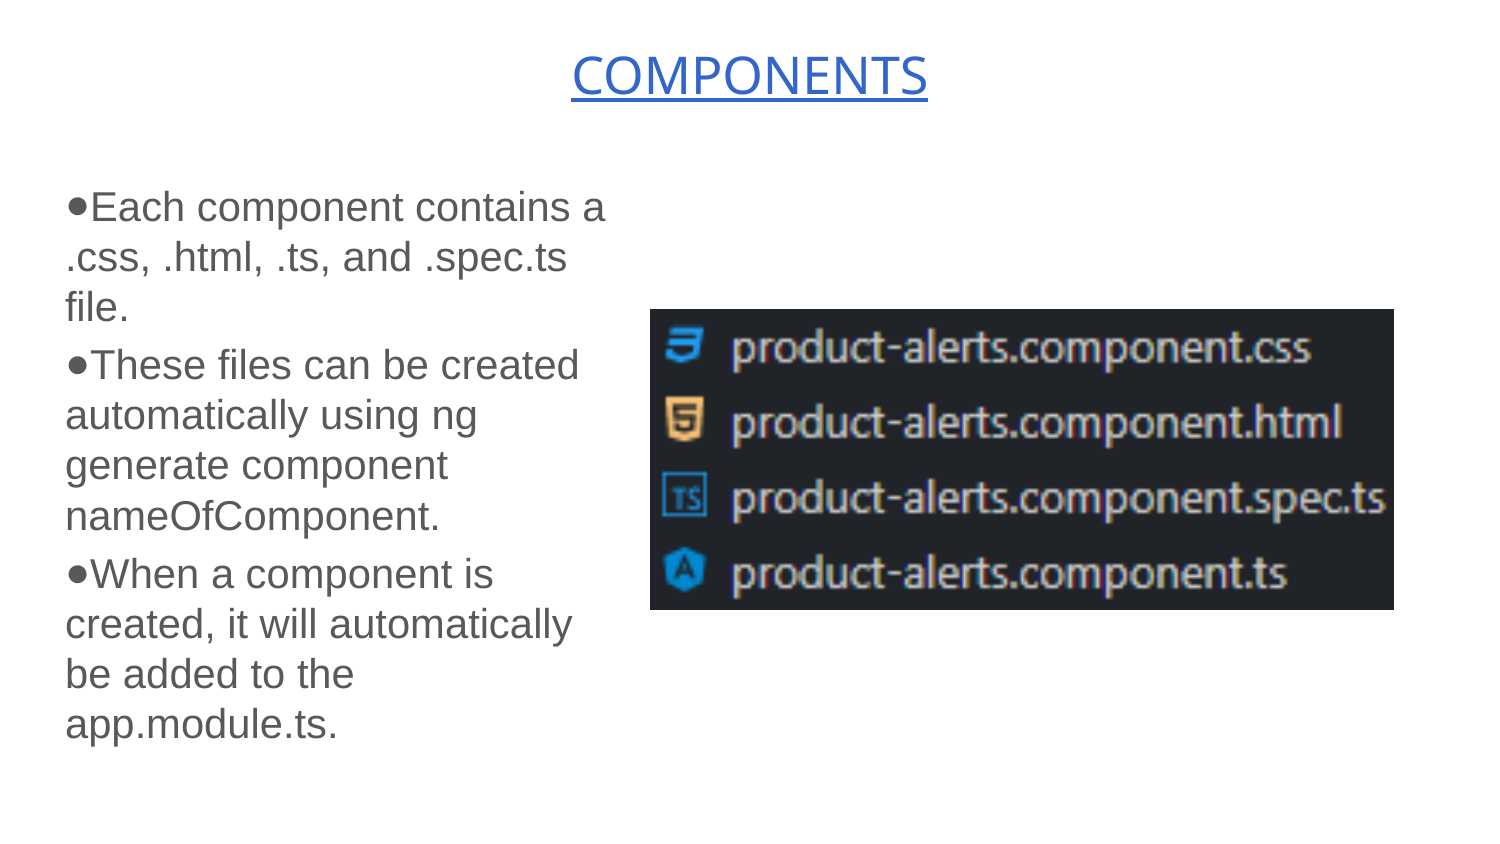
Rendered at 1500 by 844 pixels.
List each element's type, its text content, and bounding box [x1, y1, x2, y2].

picture [649, 309, 1394, 610]
subtitle Each component contains a .css, .html, .ts, and .spec.ts file. These files can be created automatically using ng generate component nameOfComponent. When a component is created, it will automatically be added to the app.module.ts. [50, 171, 625, 810]
title COMPONENTS [0, 37, 1500, 110]
